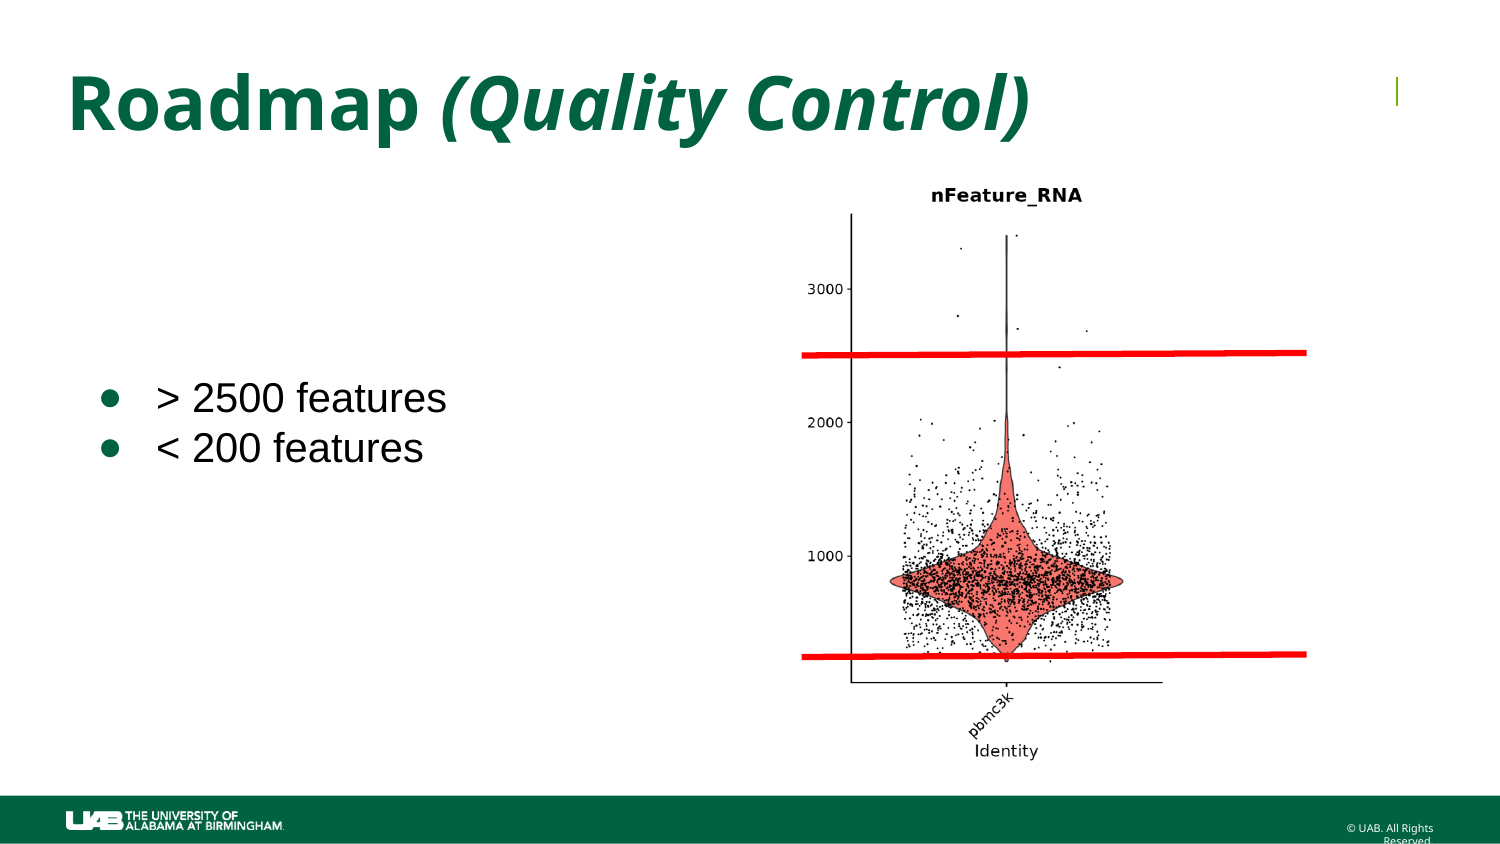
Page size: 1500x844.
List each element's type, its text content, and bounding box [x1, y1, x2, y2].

picture [66, 811, 284, 830]
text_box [801, 352, 1307, 356]
picture [792, 173, 1173, 776]
title Roadmap (Quality Control) [65, 58, 1375, 154]
text_box > 2500 features < 200 features [66, 356, 632, 487]
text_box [801, 654, 1307, 658]
